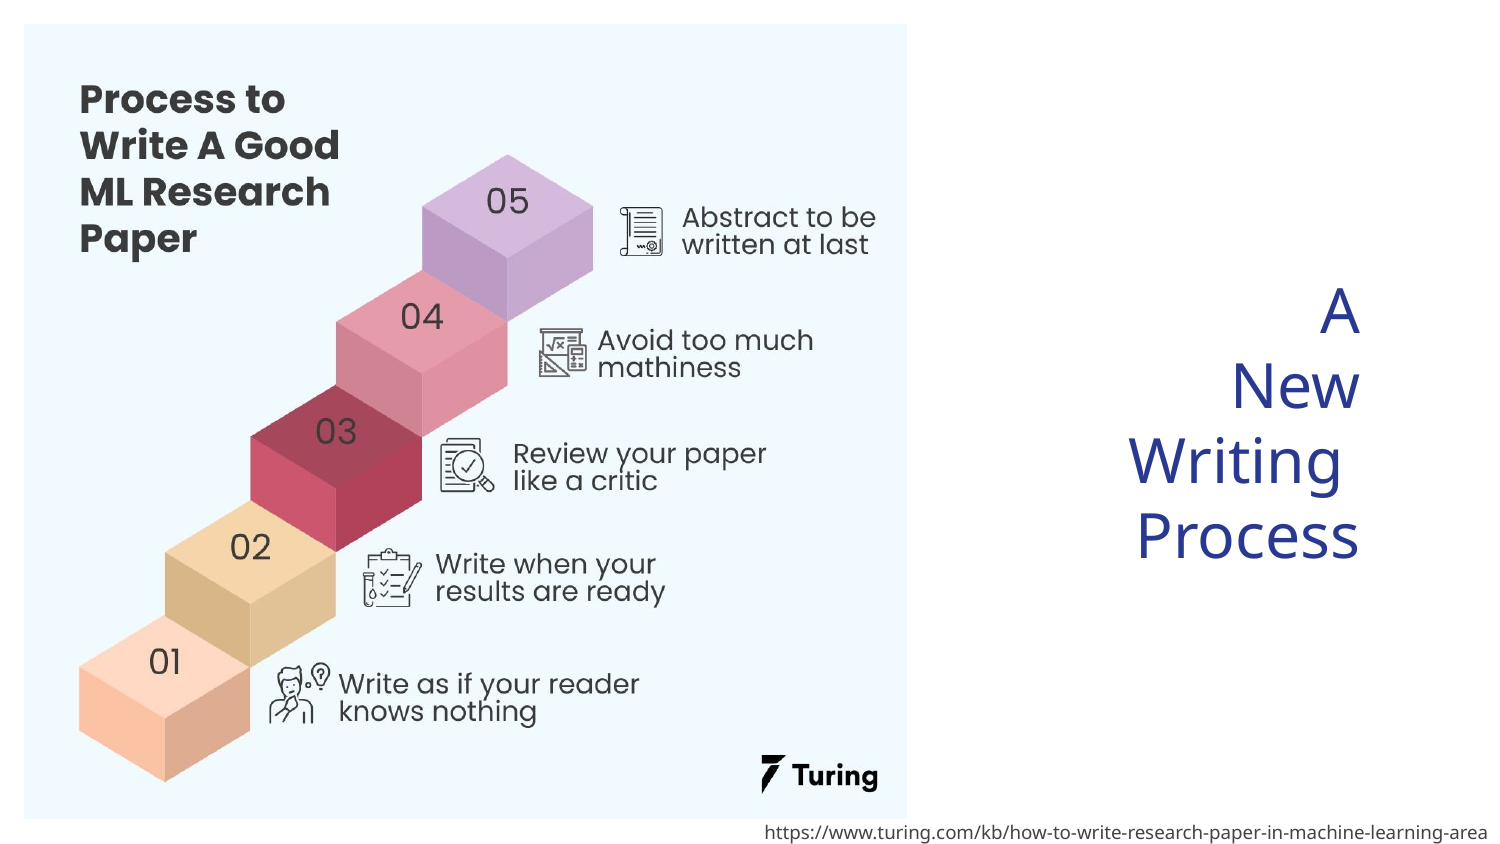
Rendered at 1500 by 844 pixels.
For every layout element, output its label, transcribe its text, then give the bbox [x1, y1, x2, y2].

picture [24, 24, 908, 819]
text_box https://www.turing.com/kb/how-to-write-research-paper-in-machine-learning-area [487, 805, 1500, 844]
title A New Writing Process [1073, 256, 1376, 588]
